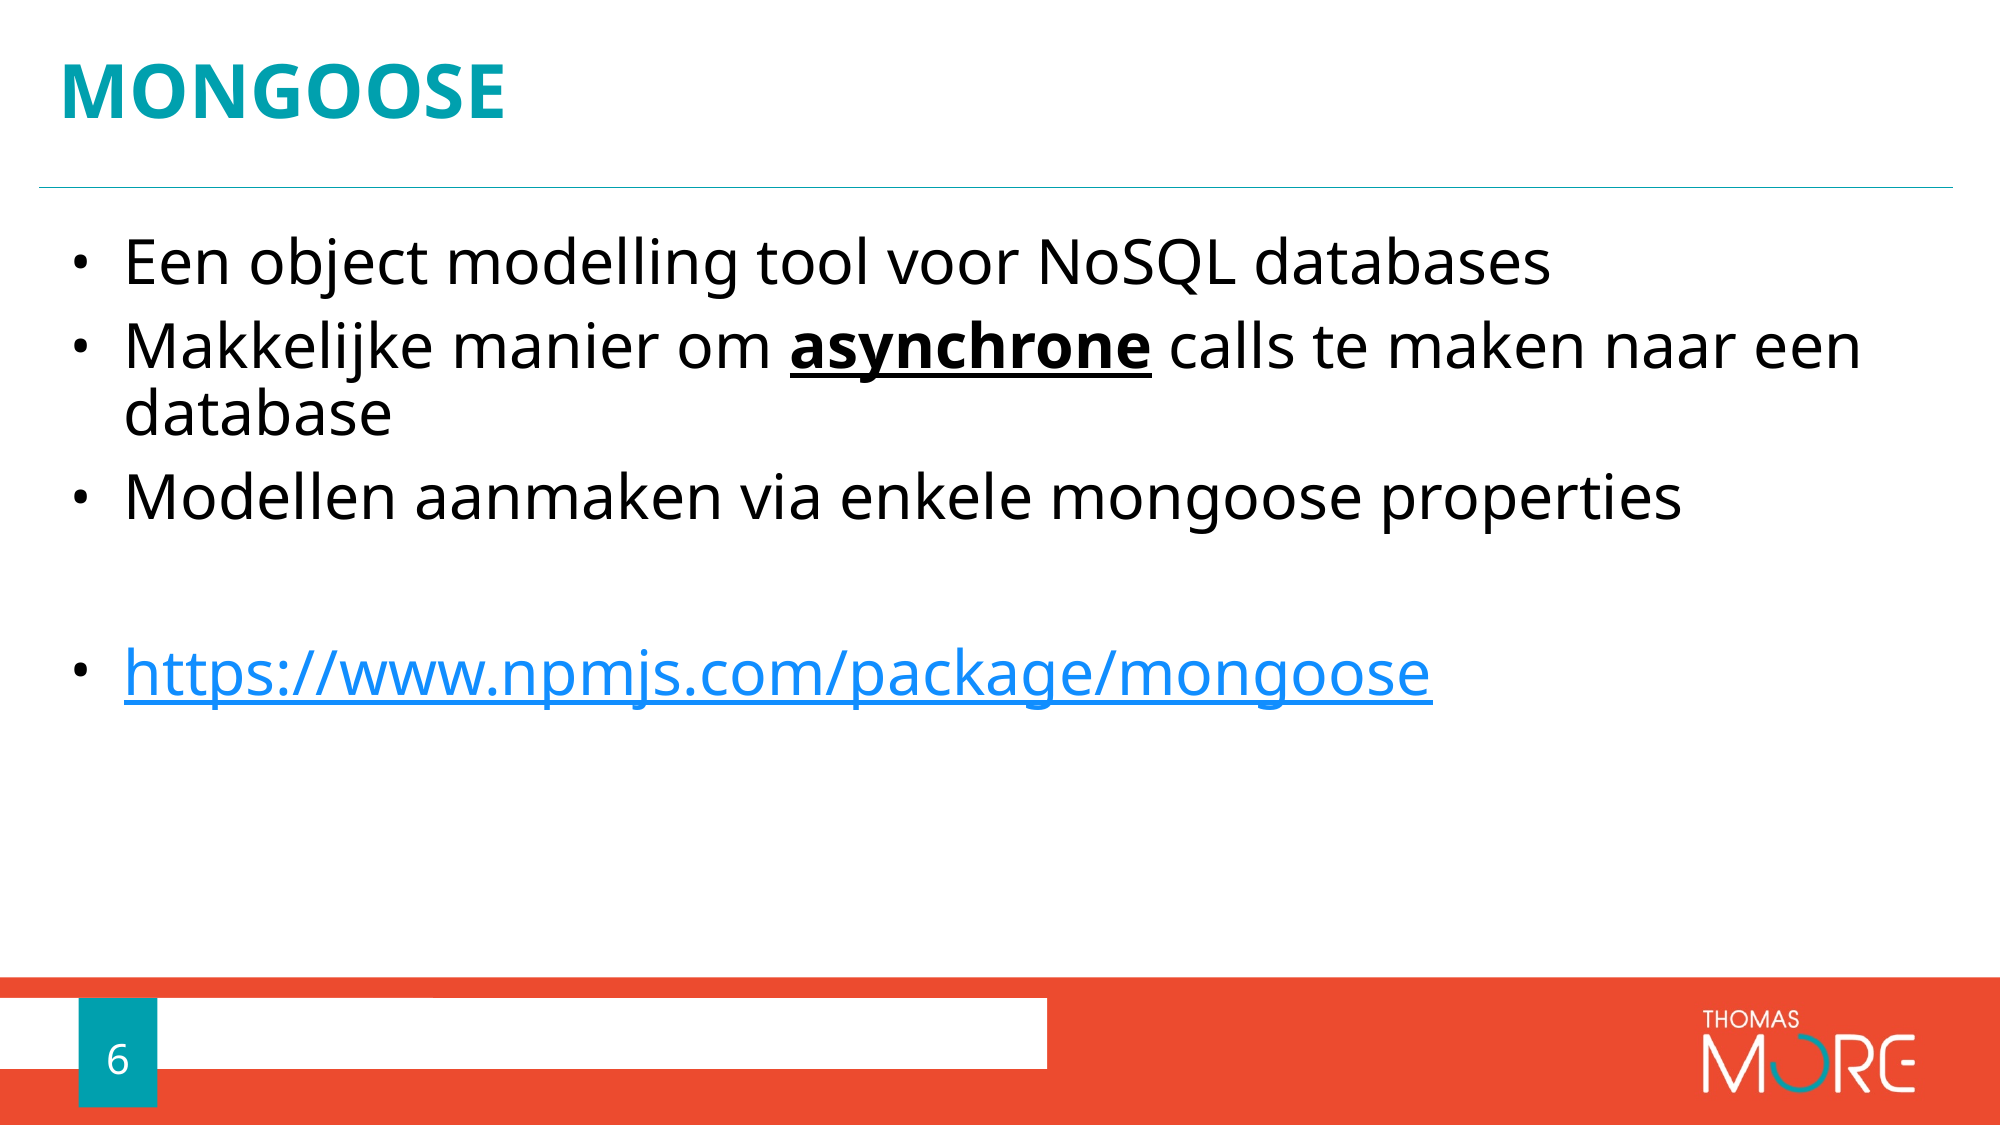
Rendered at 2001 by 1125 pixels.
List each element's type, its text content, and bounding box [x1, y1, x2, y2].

list Een object modelling tool voor NoSQL databases Makkelijke manier om asynchrone calls te maken naar een database Modellen aanmaken via enkele mongoose properties https://www.npmjs.com/package/mongoose [0, 188, 2000, 916]
title Mongoose [0, 0, 2000, 188]
picture [1673, 980, 1944, 1122]
slide_number 6 [78, 998, 158, 1108]
footer [165, 998, 1048, 1069]
